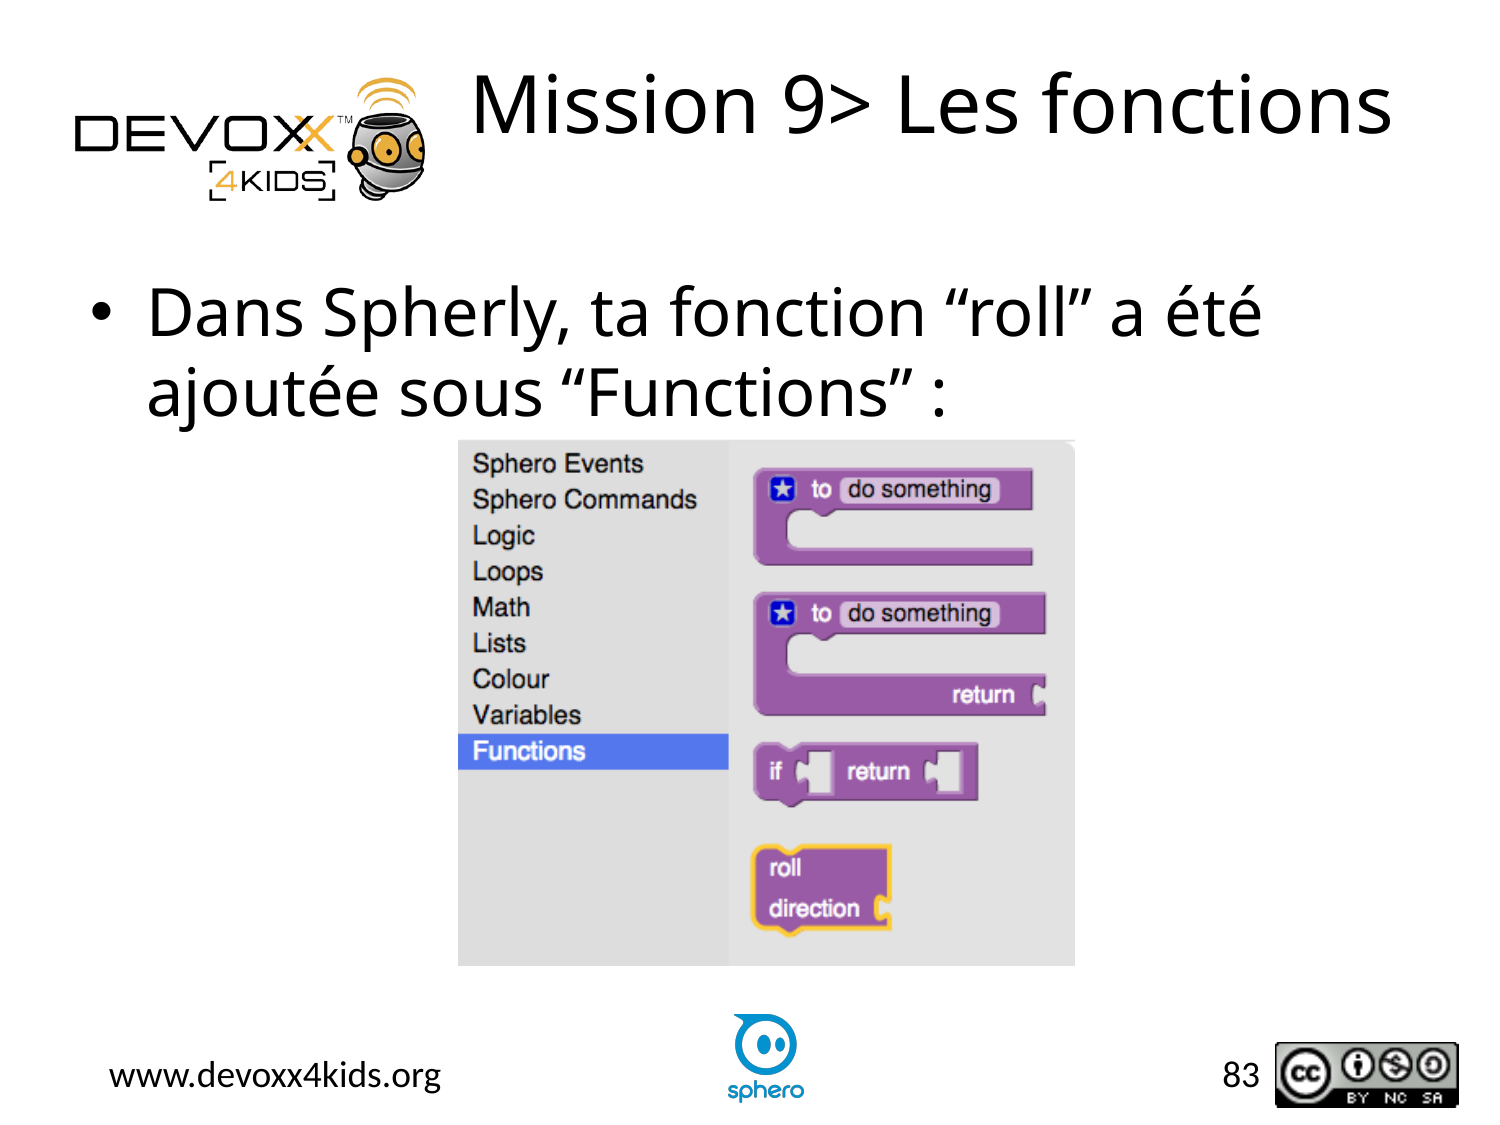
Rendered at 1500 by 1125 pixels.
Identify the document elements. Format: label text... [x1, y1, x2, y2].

picture [728, 1014, 804, 1103]
picture [1275, 1042, 1459, 1108]
picture [458, 436, 1076, 966]
picture [794, 1088, 801, 1095]
picture [743, 1021, 789, 1068]
list Dans Spherly, ta fonction “roll” a été ajoutée sous “Functions” : [75, 262, 1425, 452]
slide_number 83 [1074, 1042, 1275, 1103]
picture [75, 77, 425, 201]
picture [728, 1096, 739, 1103]
title Mission 9> Les fonctions [439, 45, 1425, 233]
picture [743, 1088, 749, 1095]
